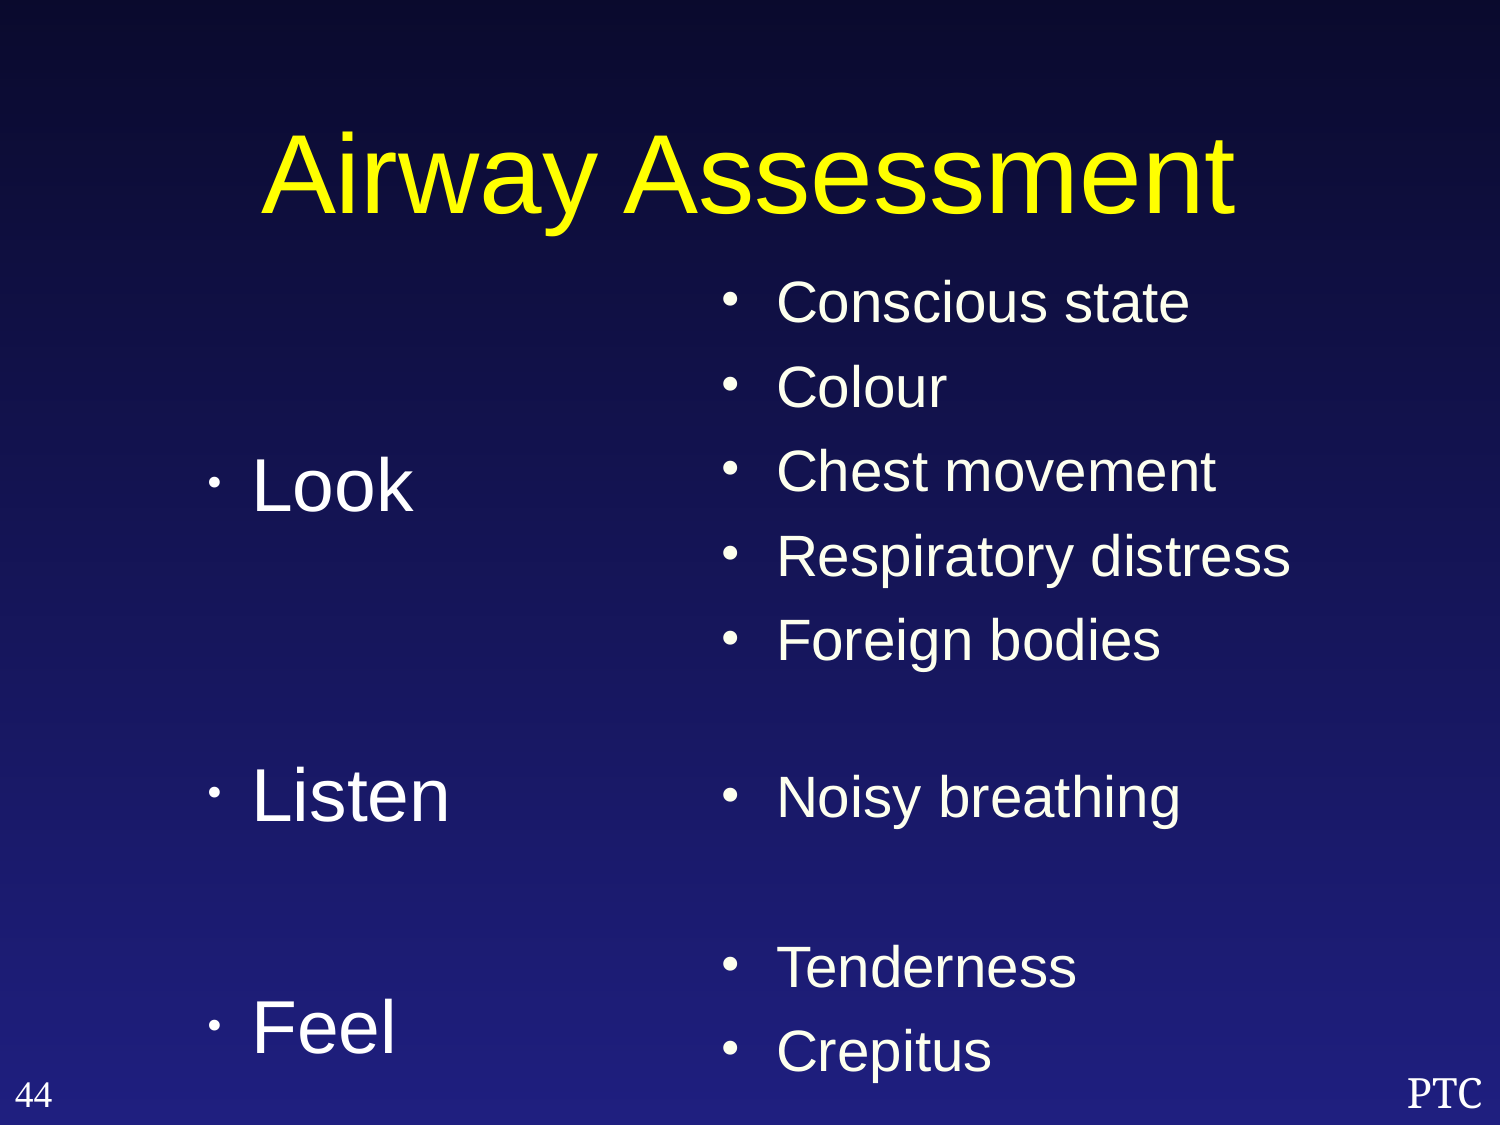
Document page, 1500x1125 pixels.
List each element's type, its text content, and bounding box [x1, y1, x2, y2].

text_box Look Listen Feel [191, 329, 704, 968]
text_box 44 [0, 1061, 68, 1123]
text_box Airway Assessment [111, 75, 1387, 263]
text_box Conscious state Colour Chest movement Respiratory distress Foreign bodies Noisy breathing Tenderness Crepitus [704, 217, 1424, 1043]
